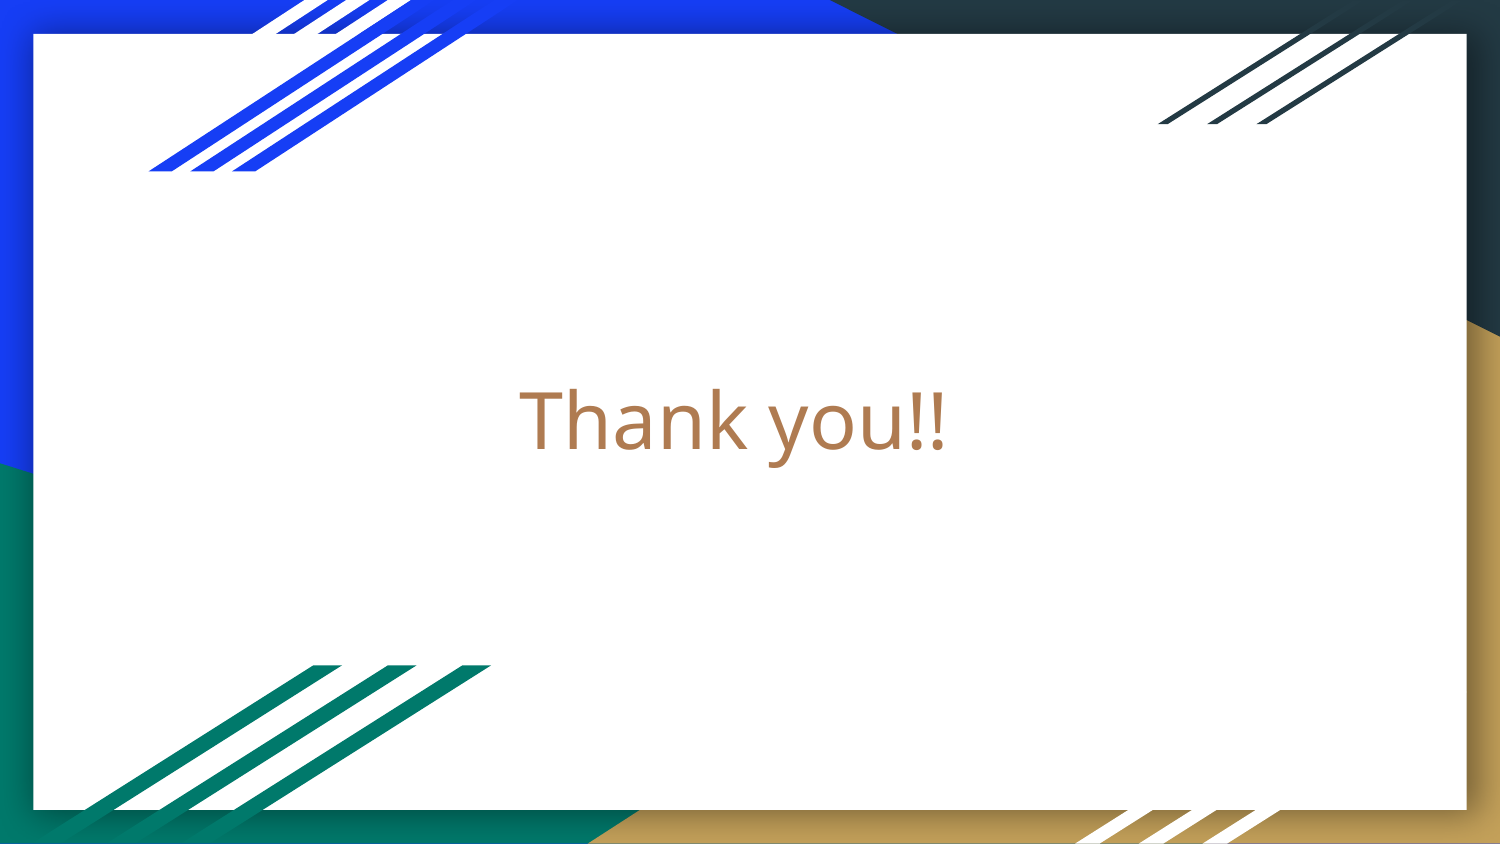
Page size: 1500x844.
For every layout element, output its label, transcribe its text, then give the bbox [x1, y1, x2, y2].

title Thank you!! [304, 298, 1185, 537]
